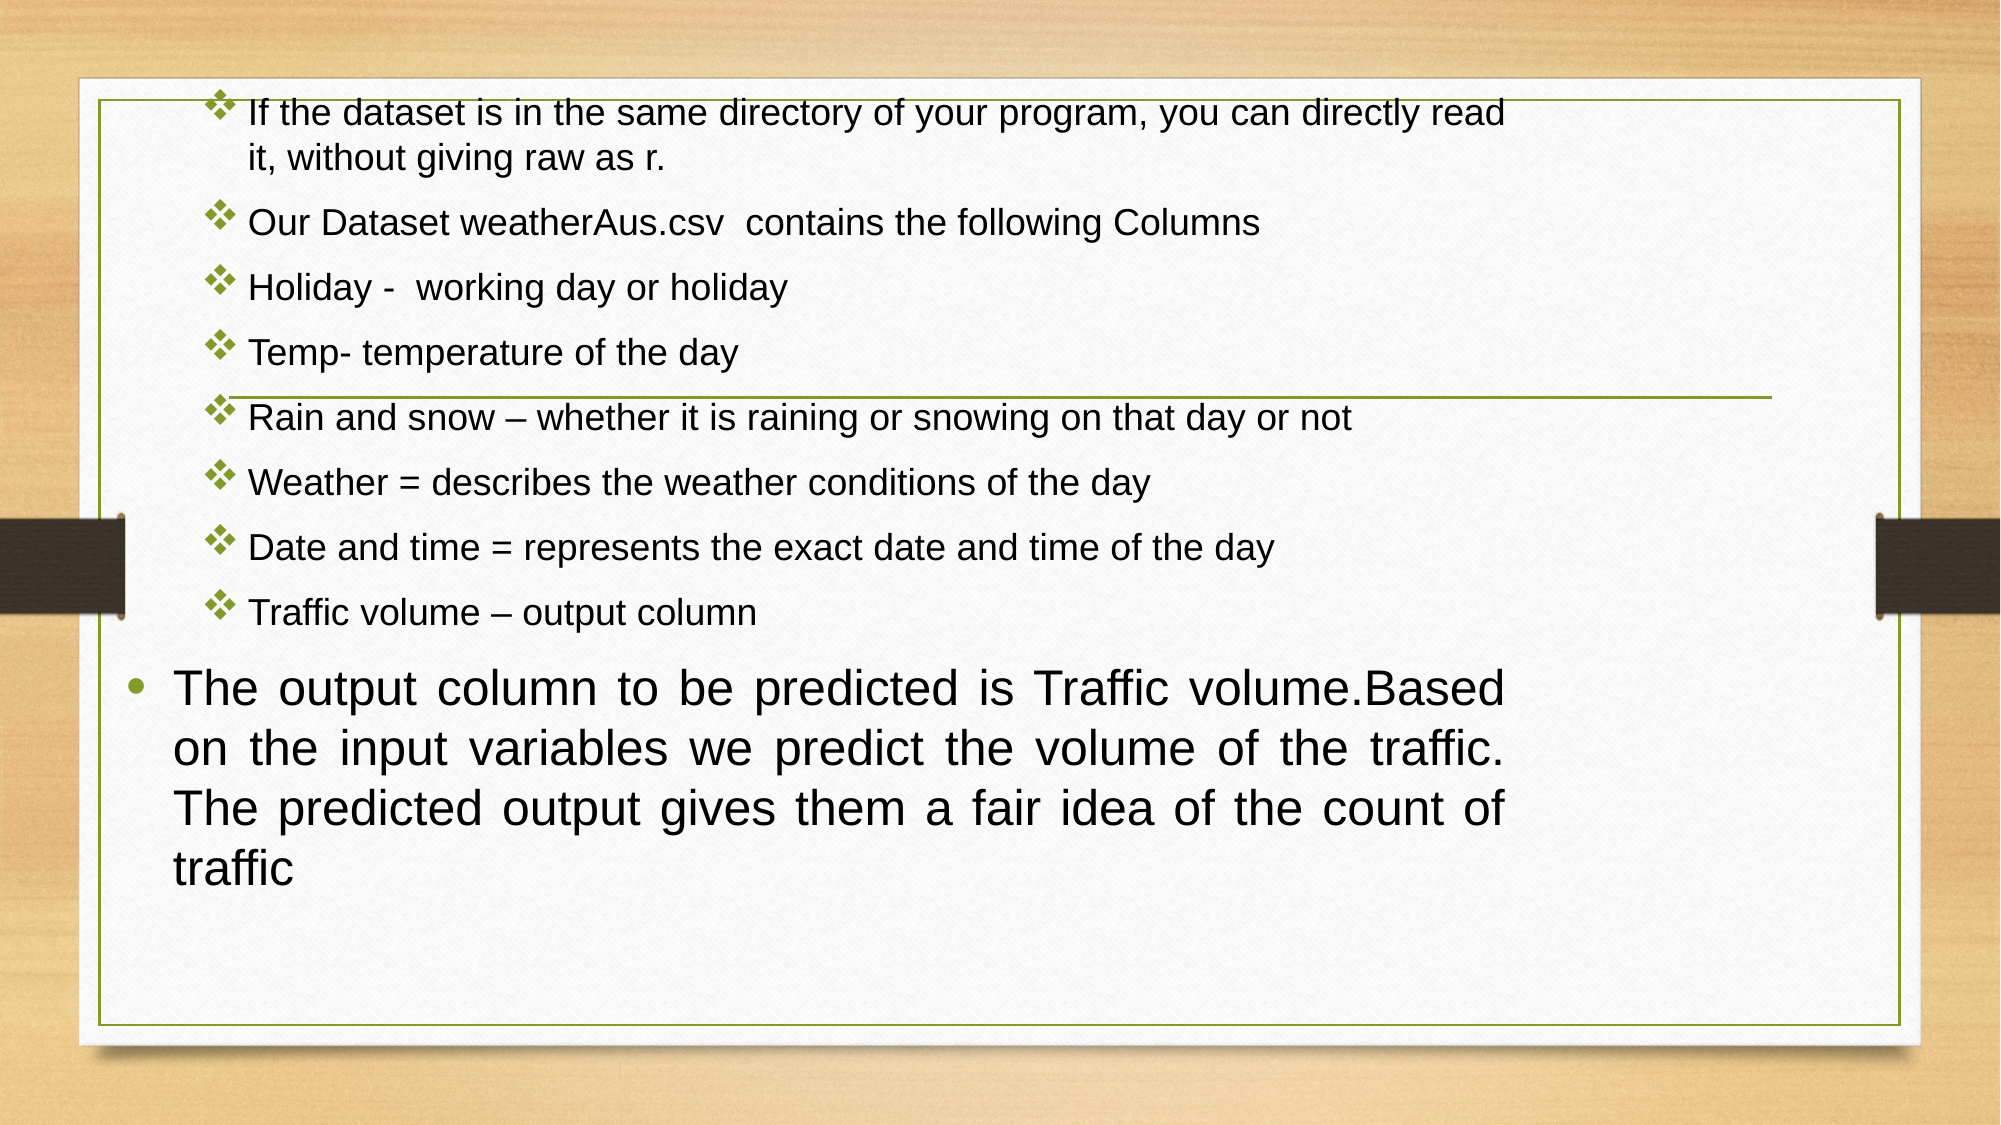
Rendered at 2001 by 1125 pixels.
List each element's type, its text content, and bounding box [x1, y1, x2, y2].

picture [0, 0, 2001, 1125]
list If the dataset is in the same directory of your program, you can directly read it, without giving raw as r. Our Dataset weatherAus.csv contains the following Columns Holiday - working day or holiday Temp- temperature of the day Rain and snow – whether it is raining or snowing on that day or not Weather = describes the weather conditions of the day Date and time = represents the exact date and time of the day Traffic volume – output column The output column to be predicted is Traffic volume.Based on the input variables we predict the volume of the traffic. The predicted output gives them a fair idea of the count of traffic [111, 27, 1522, 1067]
